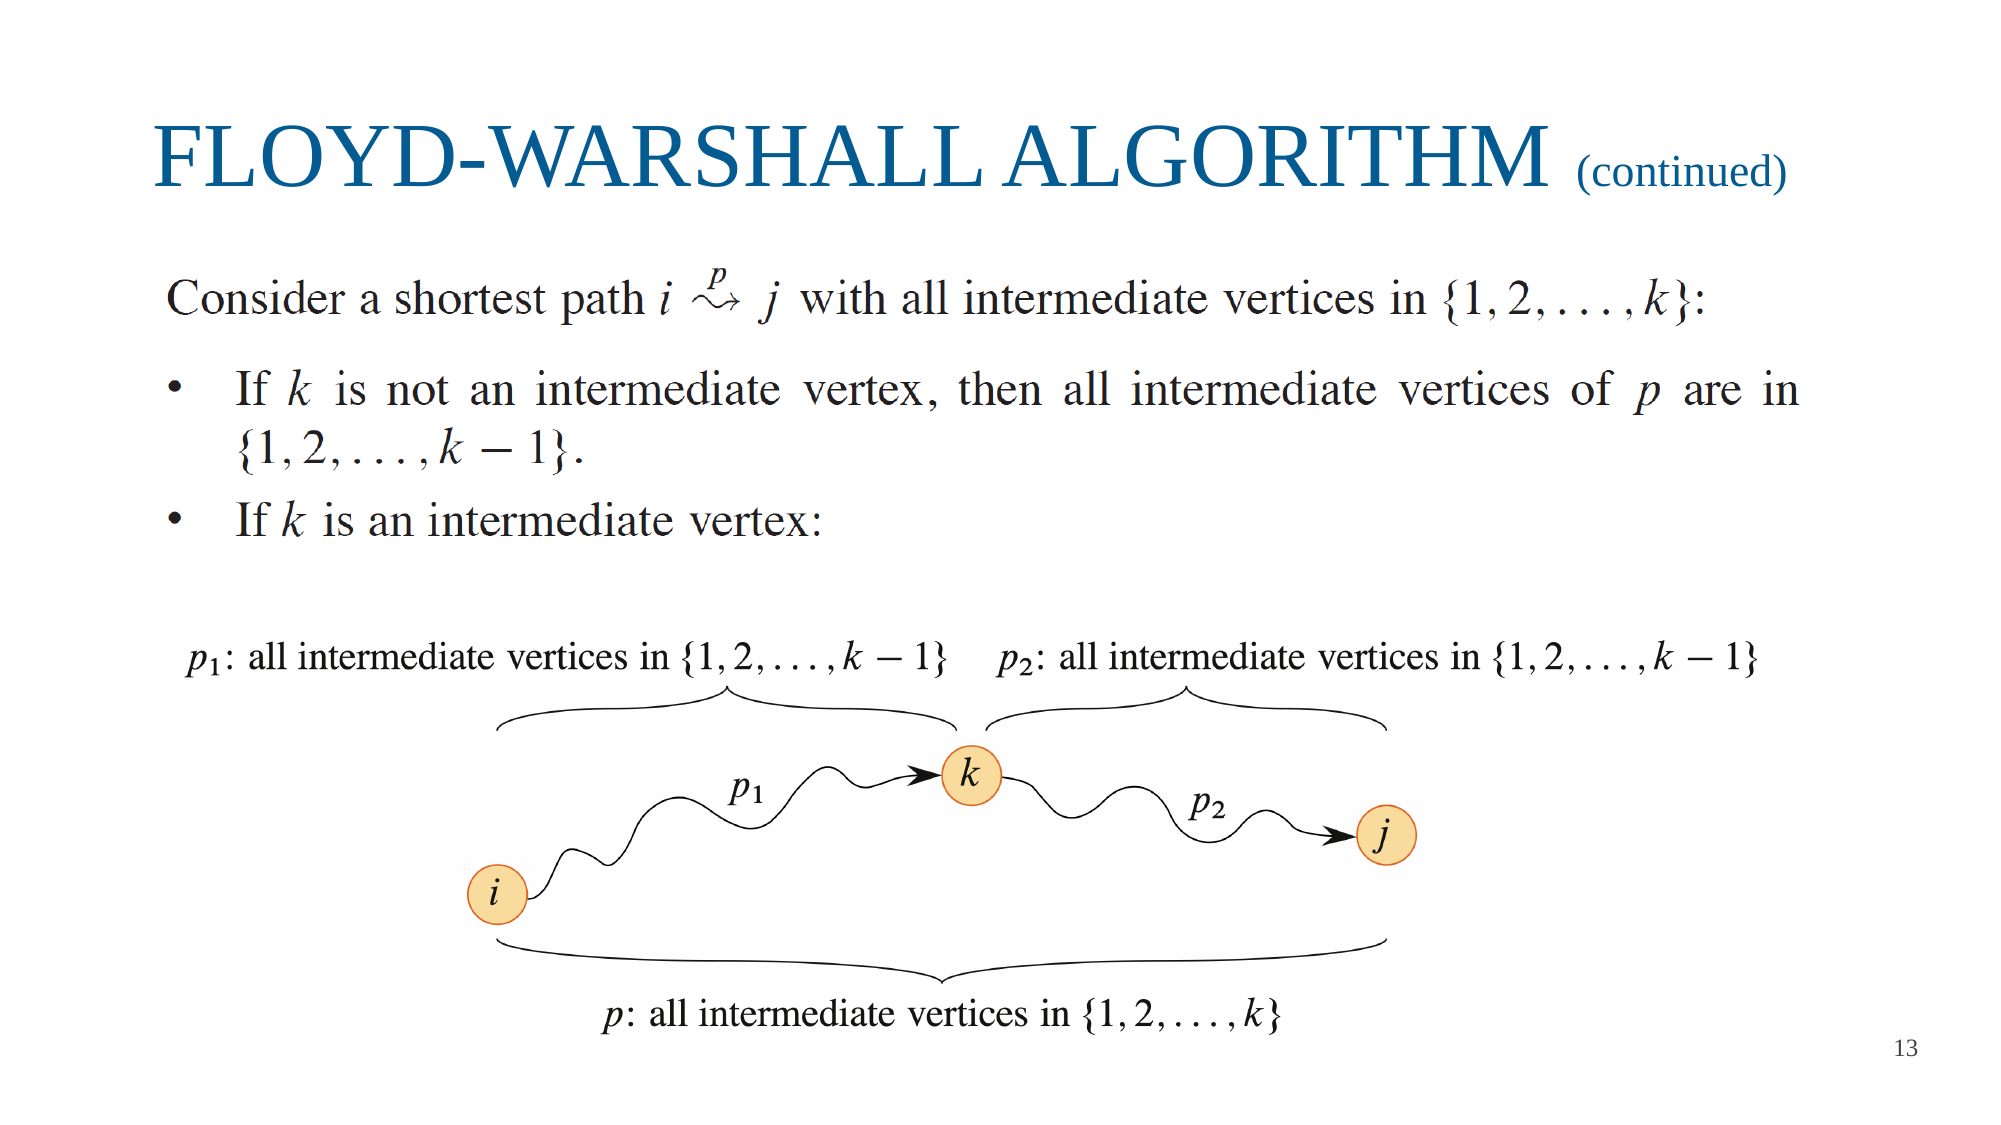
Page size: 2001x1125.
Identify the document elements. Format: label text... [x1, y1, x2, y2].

picture [184, 640, 1757, 1035]
slide_number 13 [1483, 1016, 1934, 1077]
title FLOYD-WARSHALL ALGORITHM (continued) [137, 48, 1863, 266]
picture [157, 265, 1831, 563]
